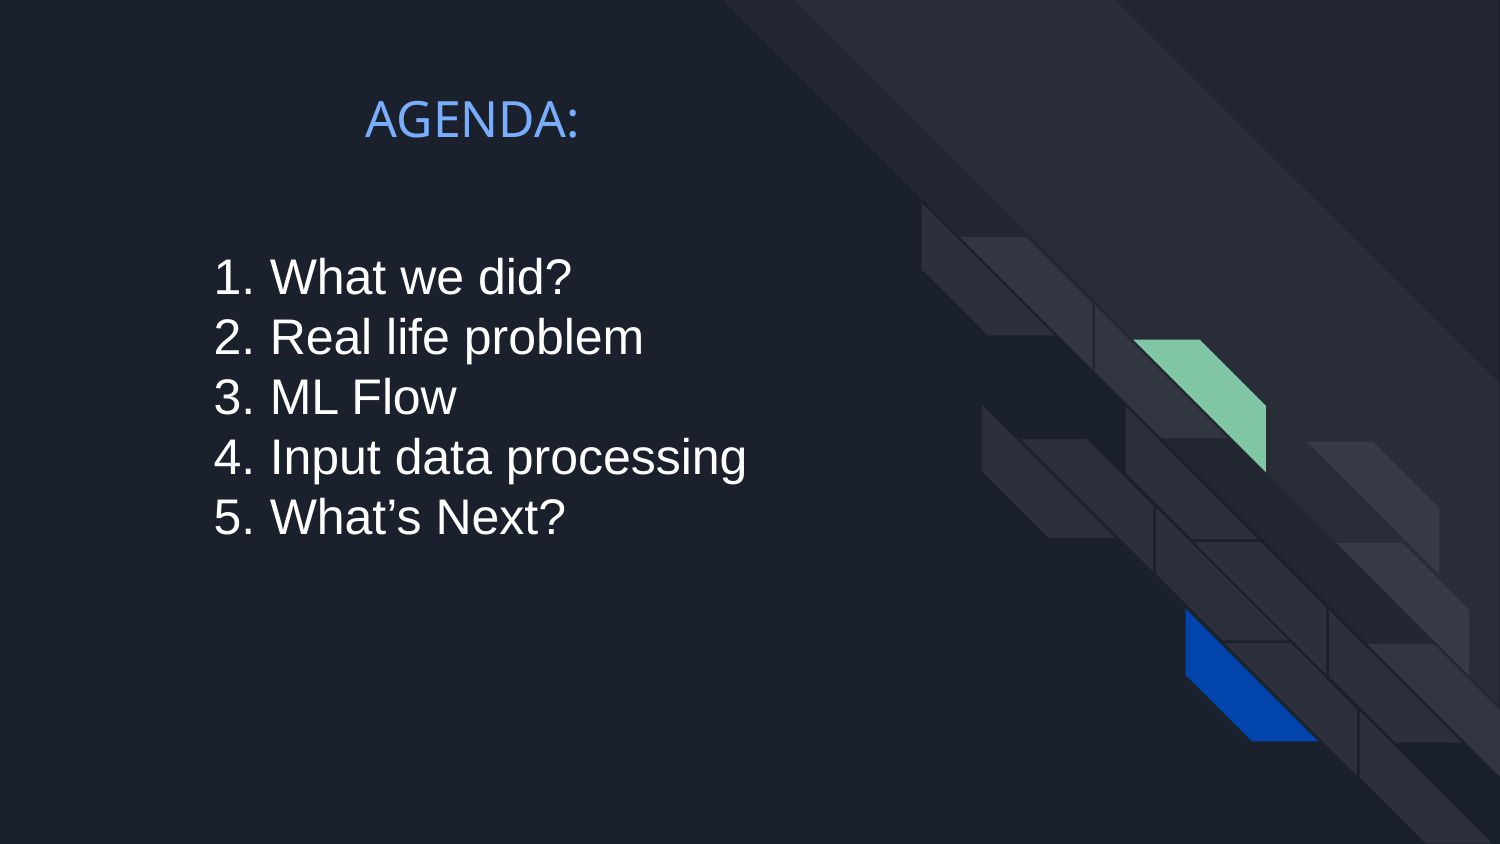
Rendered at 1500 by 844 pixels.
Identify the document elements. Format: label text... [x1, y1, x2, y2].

text_box What we did? Real life problem ML Flow Input data processing What’s Next? [198, 237, 876, 553]
title AGENDA: [350, 72, 750, 223]
